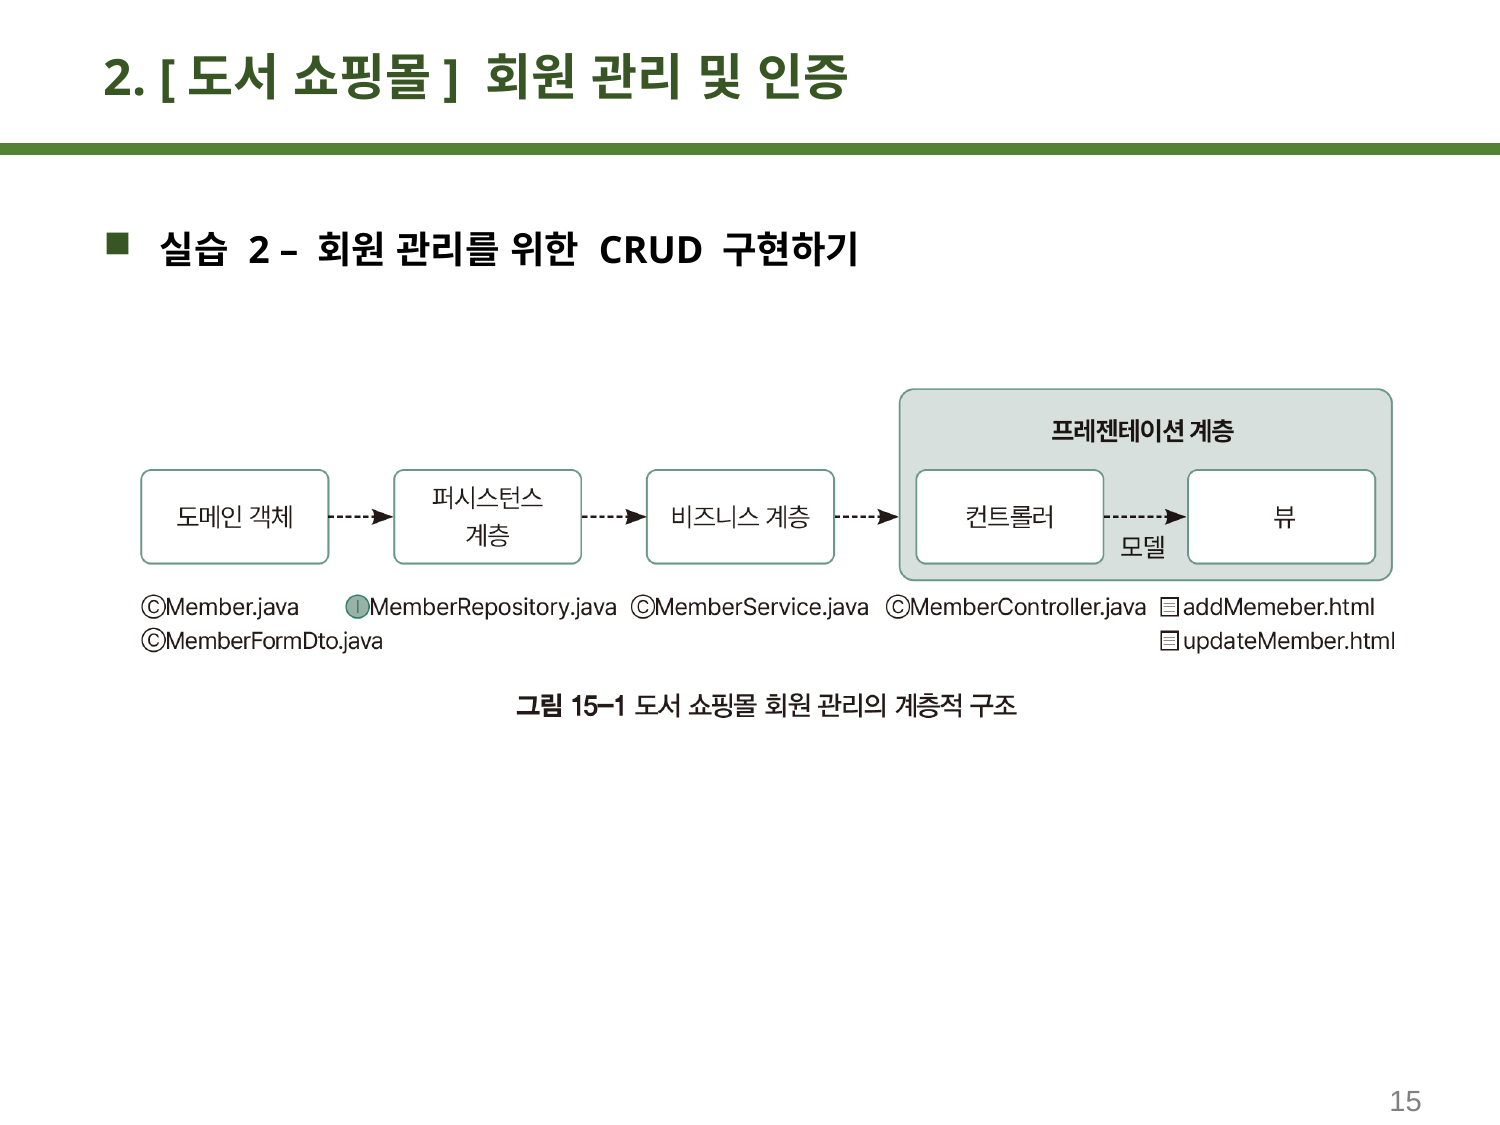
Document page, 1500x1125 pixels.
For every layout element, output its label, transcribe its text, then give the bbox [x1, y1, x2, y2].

picture [136, 381, 1399, 724]
list 실습 2 – 회원 관리를 위한 CRUD 구현하기 [88, 196, 1423, 1083]
title 2. [도서 쇼핑몰] 회원 관리 및 인증 [88, 30, 1447, 121]
